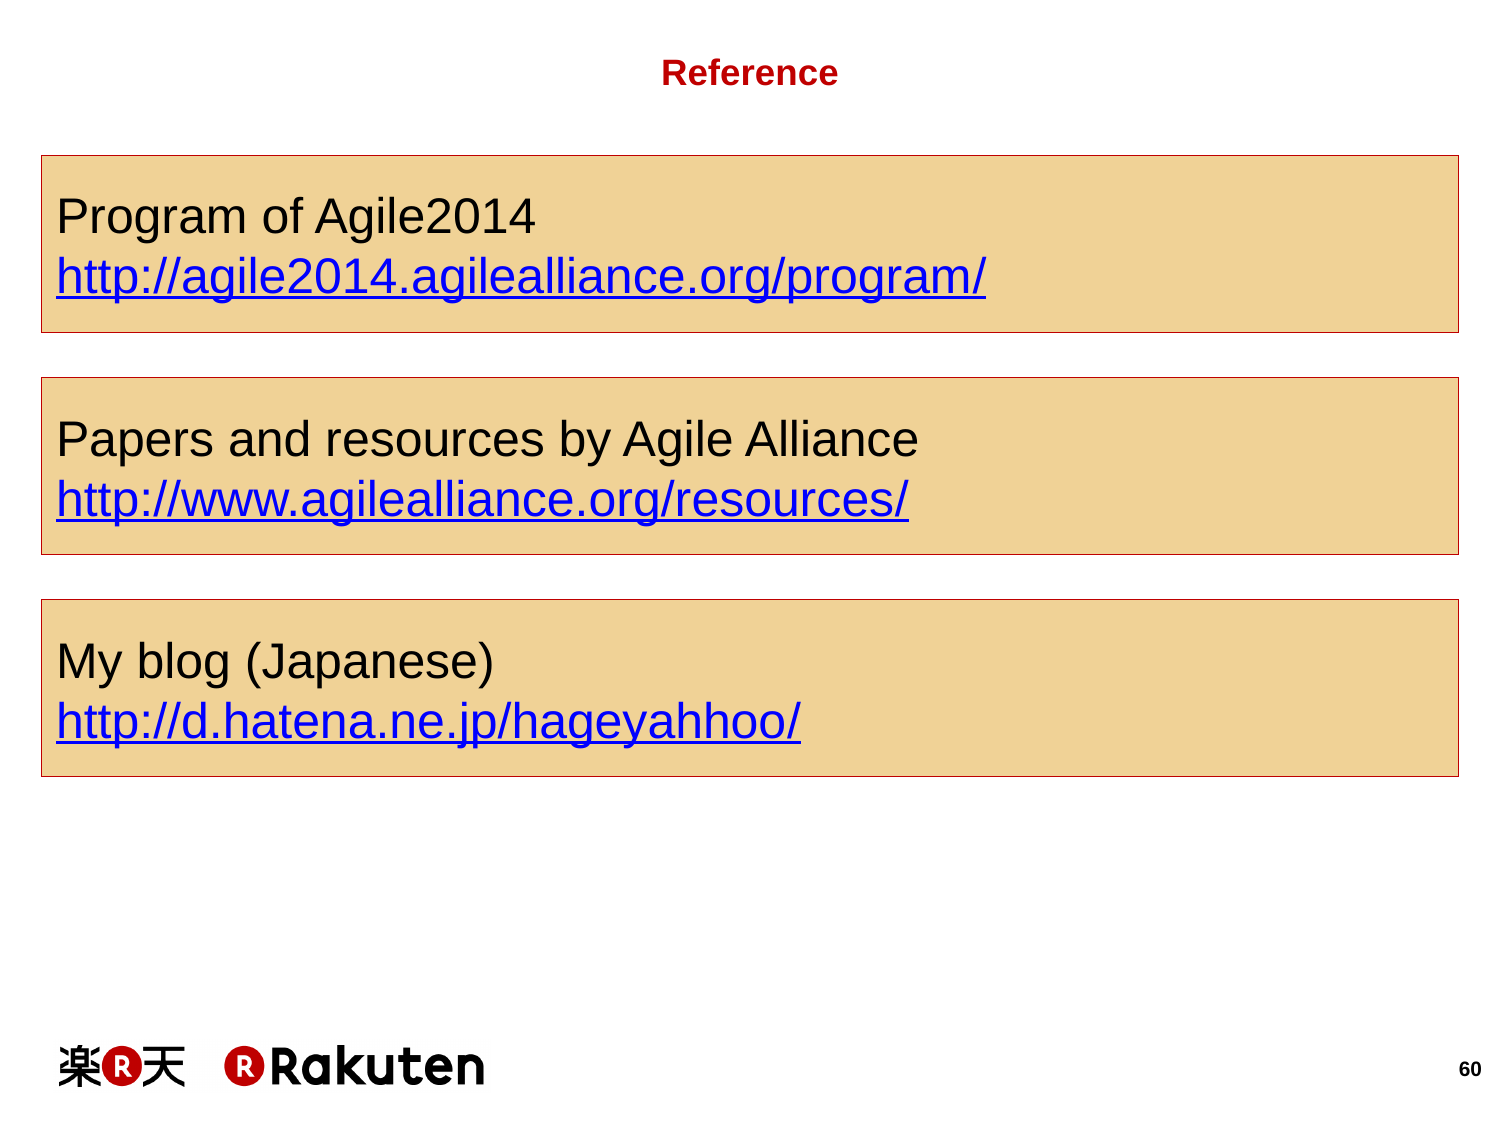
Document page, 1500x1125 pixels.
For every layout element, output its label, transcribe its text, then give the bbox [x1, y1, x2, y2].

title Reference [59, 41, 1441, 101]
text_box Program of Agile2014 http://agile2014.agilealliance.org/program/ [41, 155, 1459, 333]
picture [53, 1039, 491, 1093]
text_box Papers and resources by Agile Alliance http://www.agilealliance.org/resources/ [41, 377, 1459, 555]
text_box My blog (Japanese) http://d.hatena.ne.jp/hageyahhoo/ [41, 599, 1459, 777]
